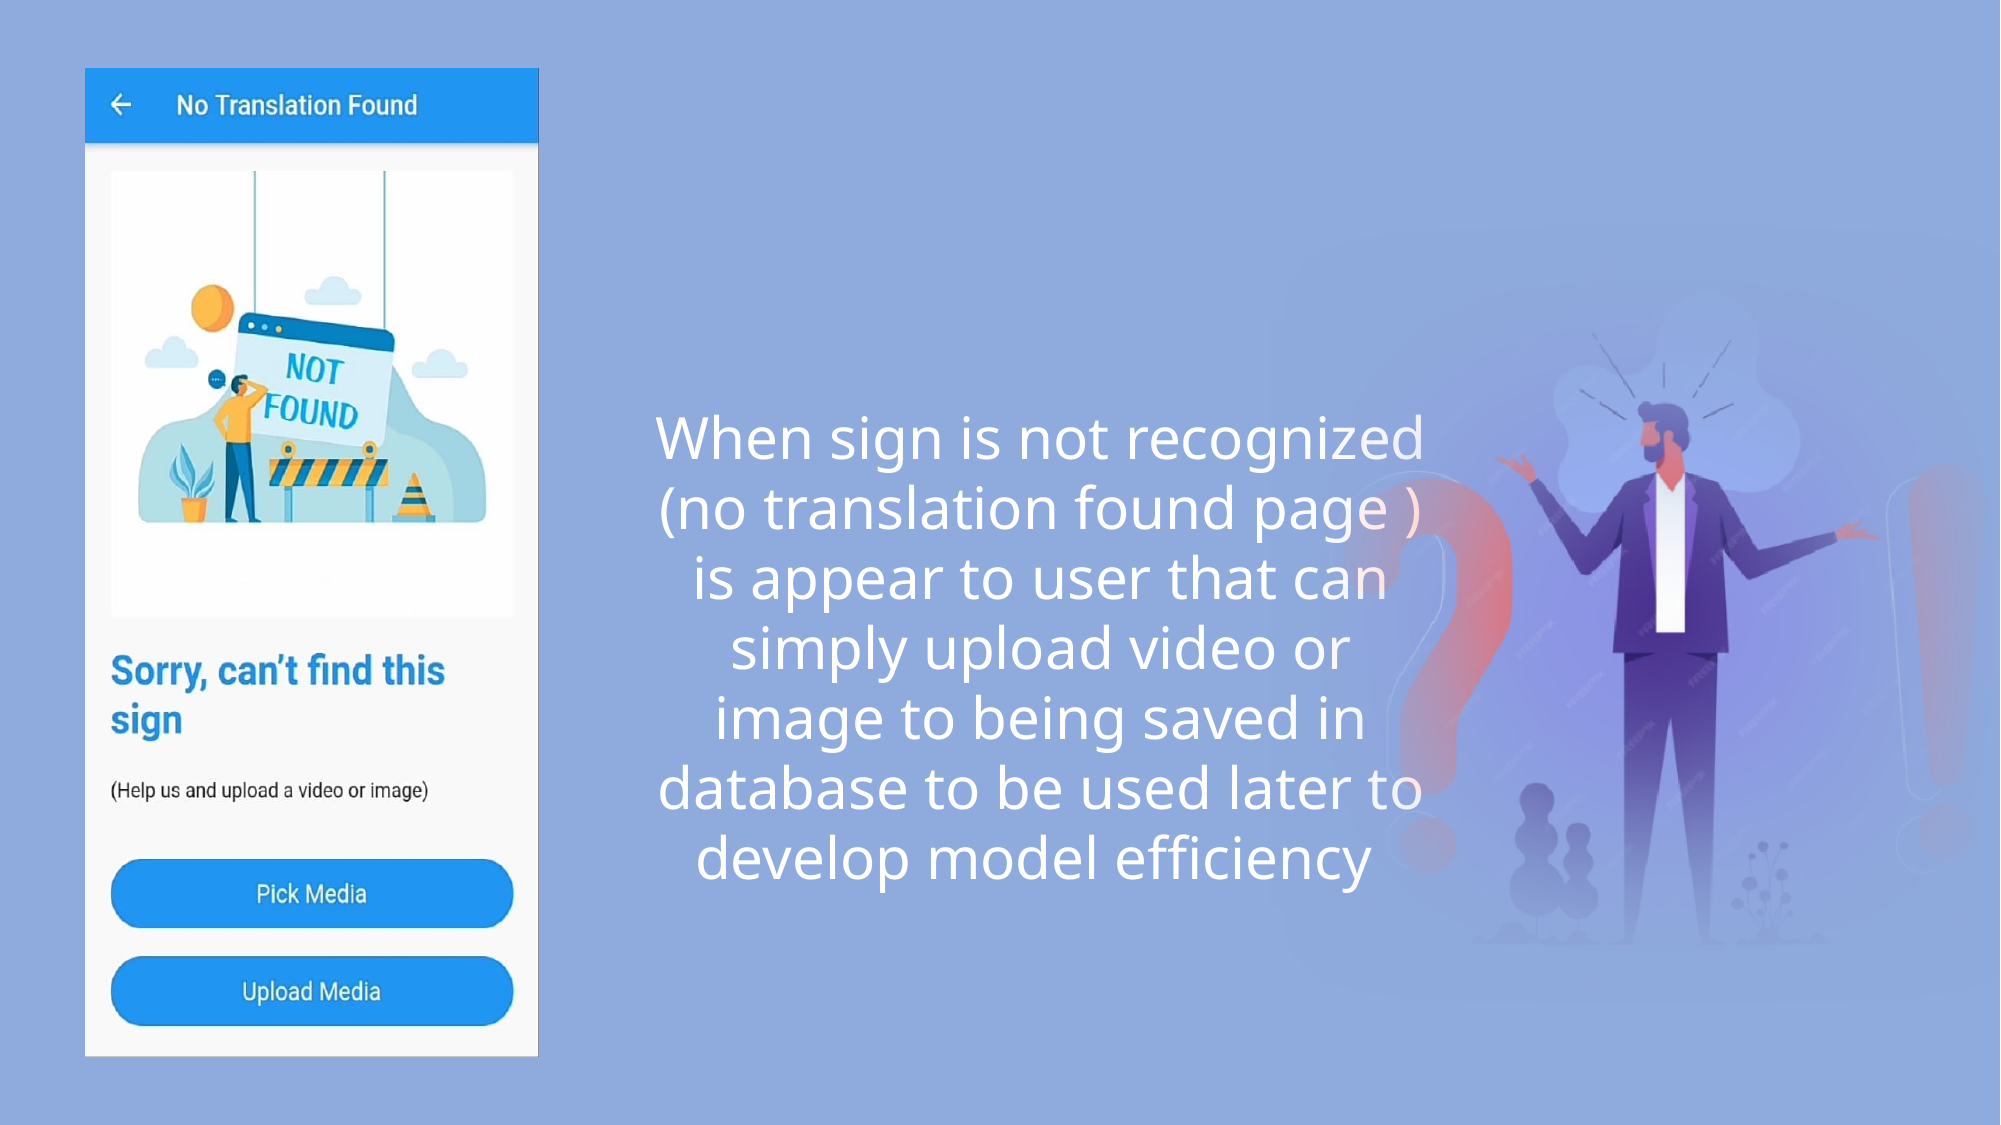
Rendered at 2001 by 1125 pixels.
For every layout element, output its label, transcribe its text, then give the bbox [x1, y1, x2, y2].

picture [1262, 220, 2000, 1011]
text_box When sign is not recognized (no translation found page ) is appear to user that can simply upload video or image to being saved in database to be used later to develop model efficiency [628, 394, 1262, 899]
picture [85, 68, 539, 1057]
